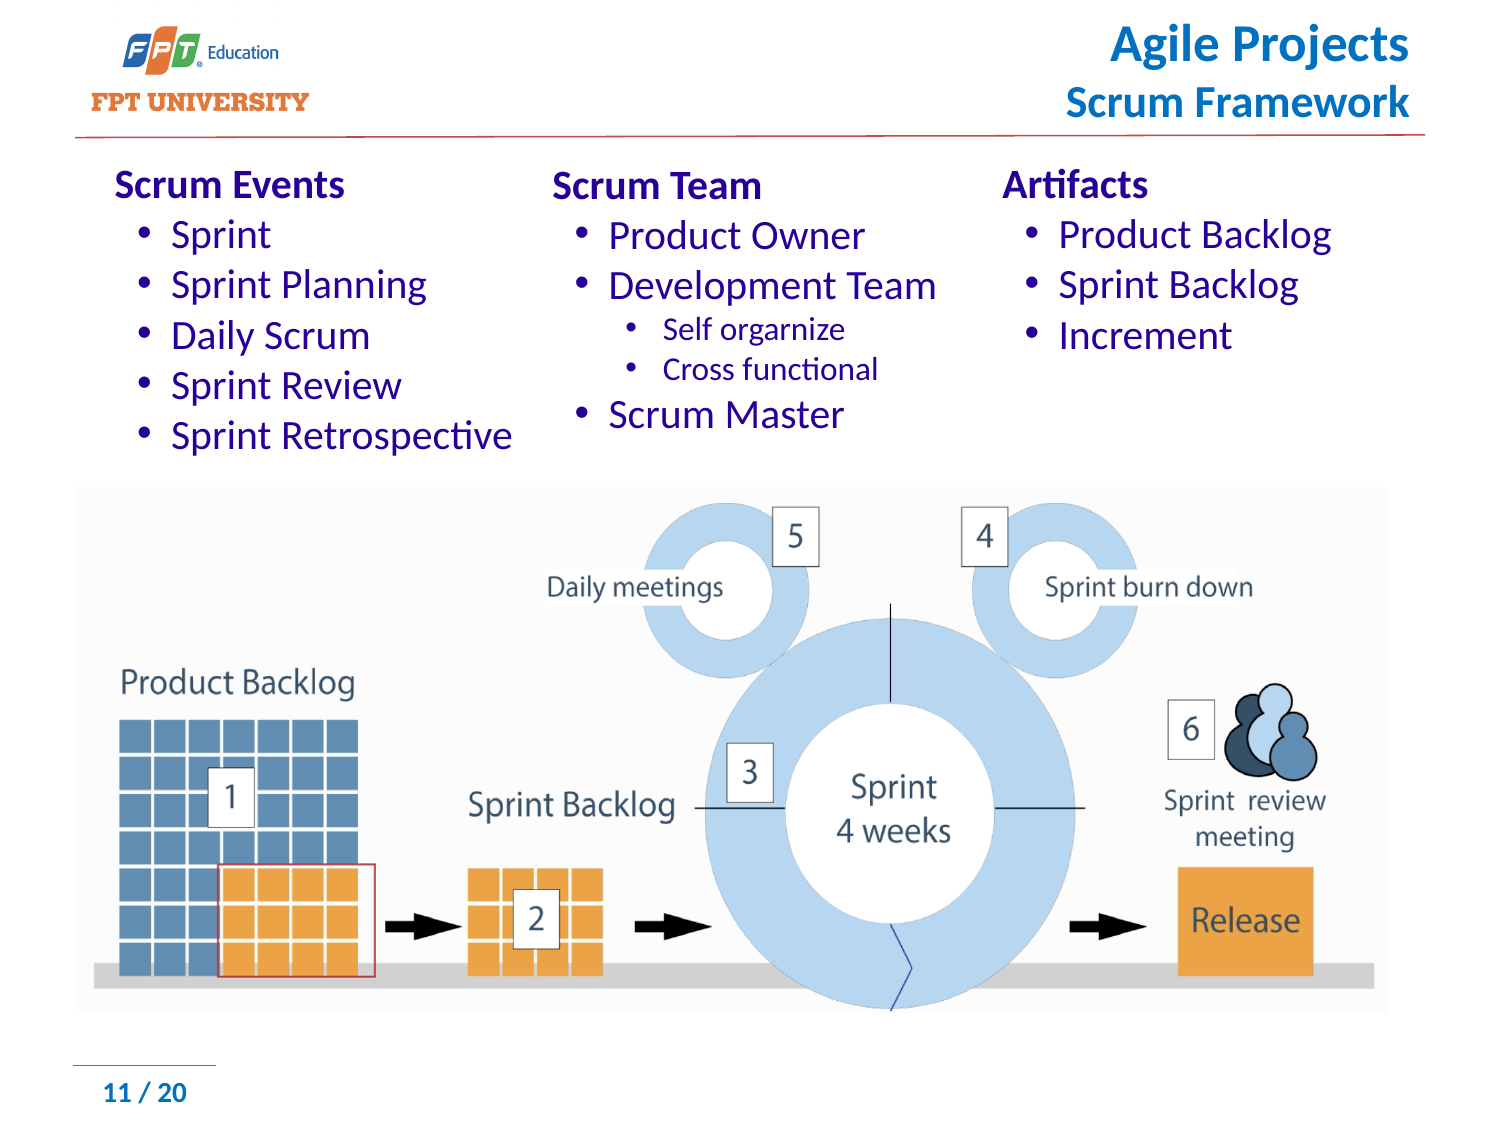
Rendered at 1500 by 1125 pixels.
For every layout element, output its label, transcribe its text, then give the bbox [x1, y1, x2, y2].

text_box Artifacts Product Backlog Sprint Backlog Increment [987, 149, 1425, 365]
picture [74, 487, 1388, 1013]
text_box Scrum Team Product Owner Development Team Self orgarnize Cross functional Scrum Master [538, 150, 975, 445]
picture [77, 2, 315, 133]
title Agile Projects Scrum Framework [315, 0, 1425, 135]
text_box Scrum Events Sprint Sprint Planning Daily Scrum Sprint Review Sprint Retrospective [99, 149, 538, 465]
